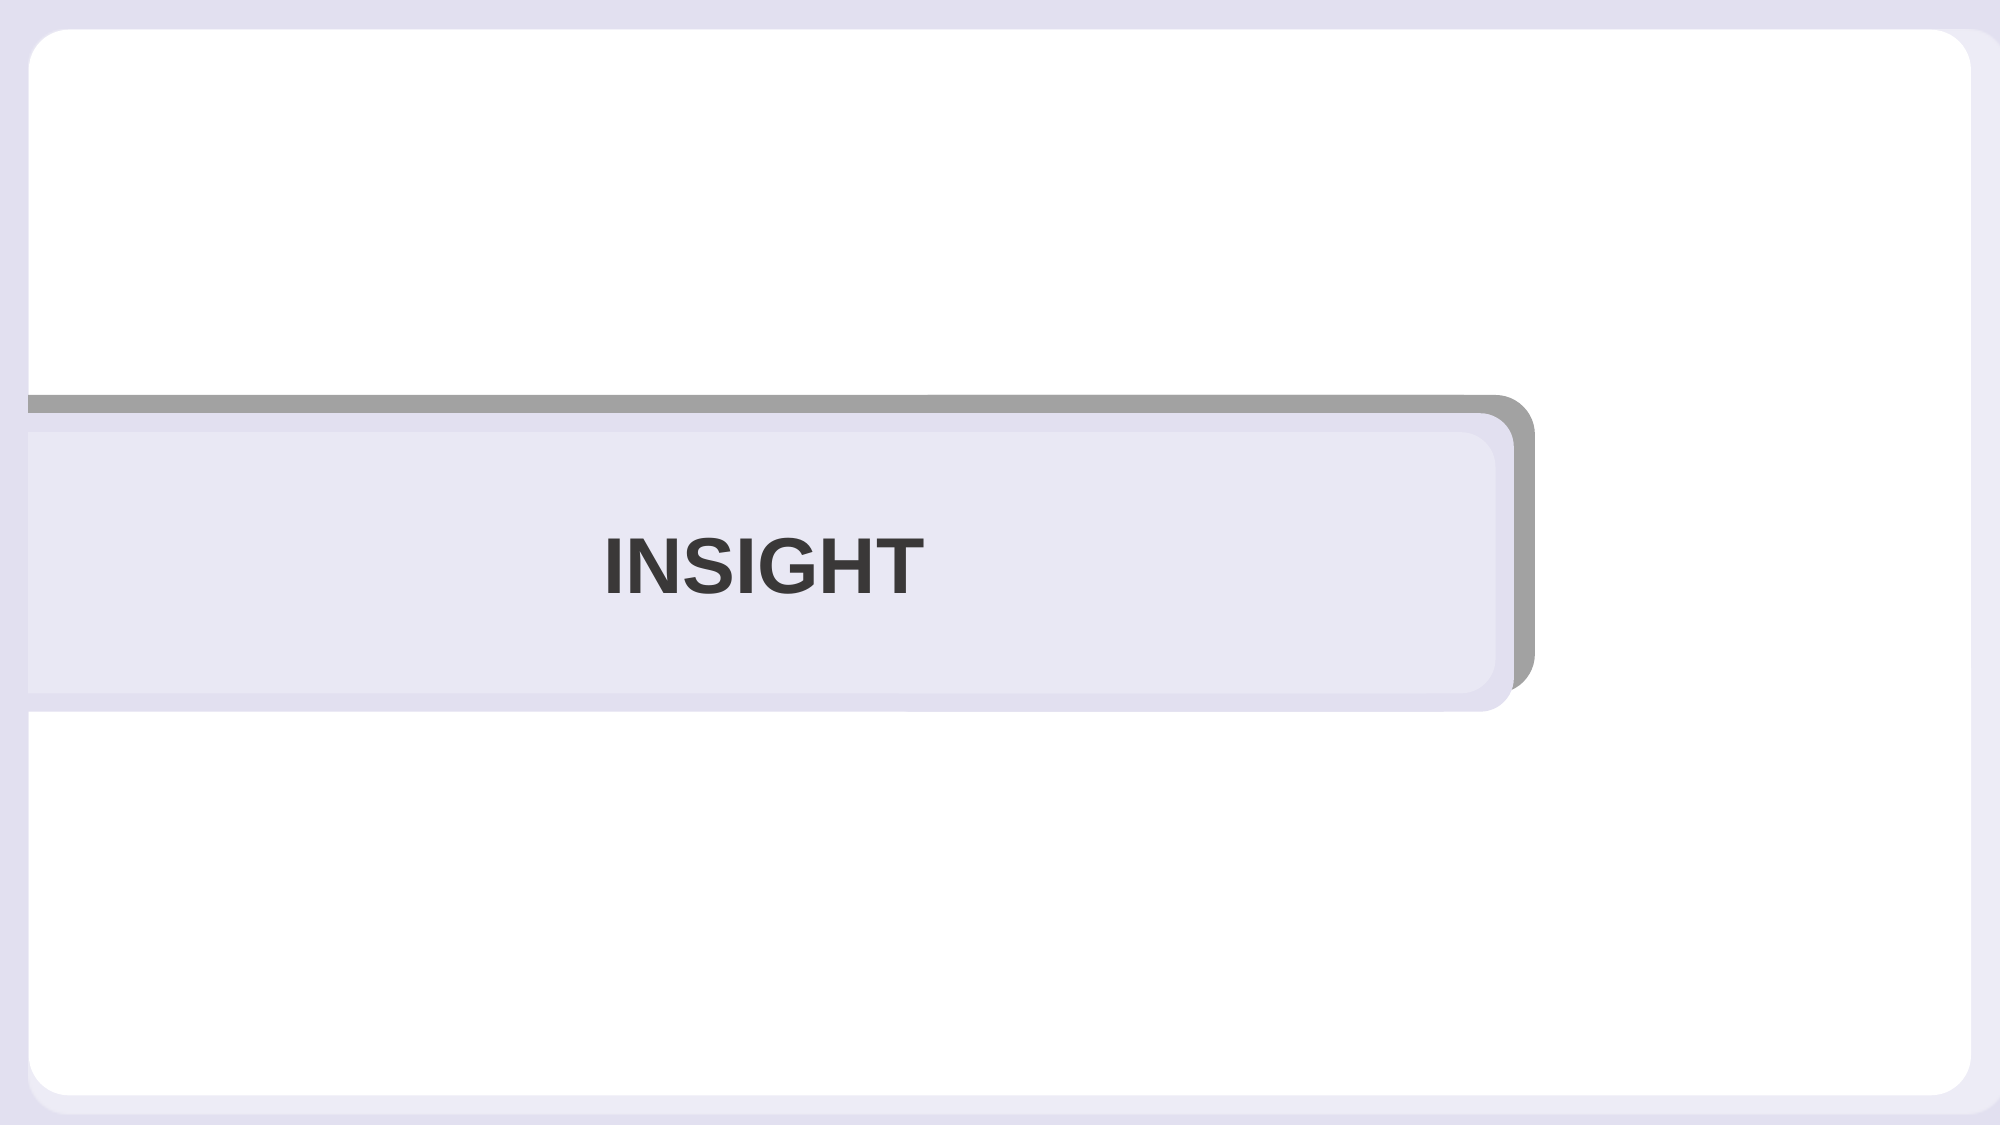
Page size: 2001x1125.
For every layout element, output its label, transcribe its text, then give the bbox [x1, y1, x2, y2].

text_box INSIGHT [58, 506, 1470, 617]
